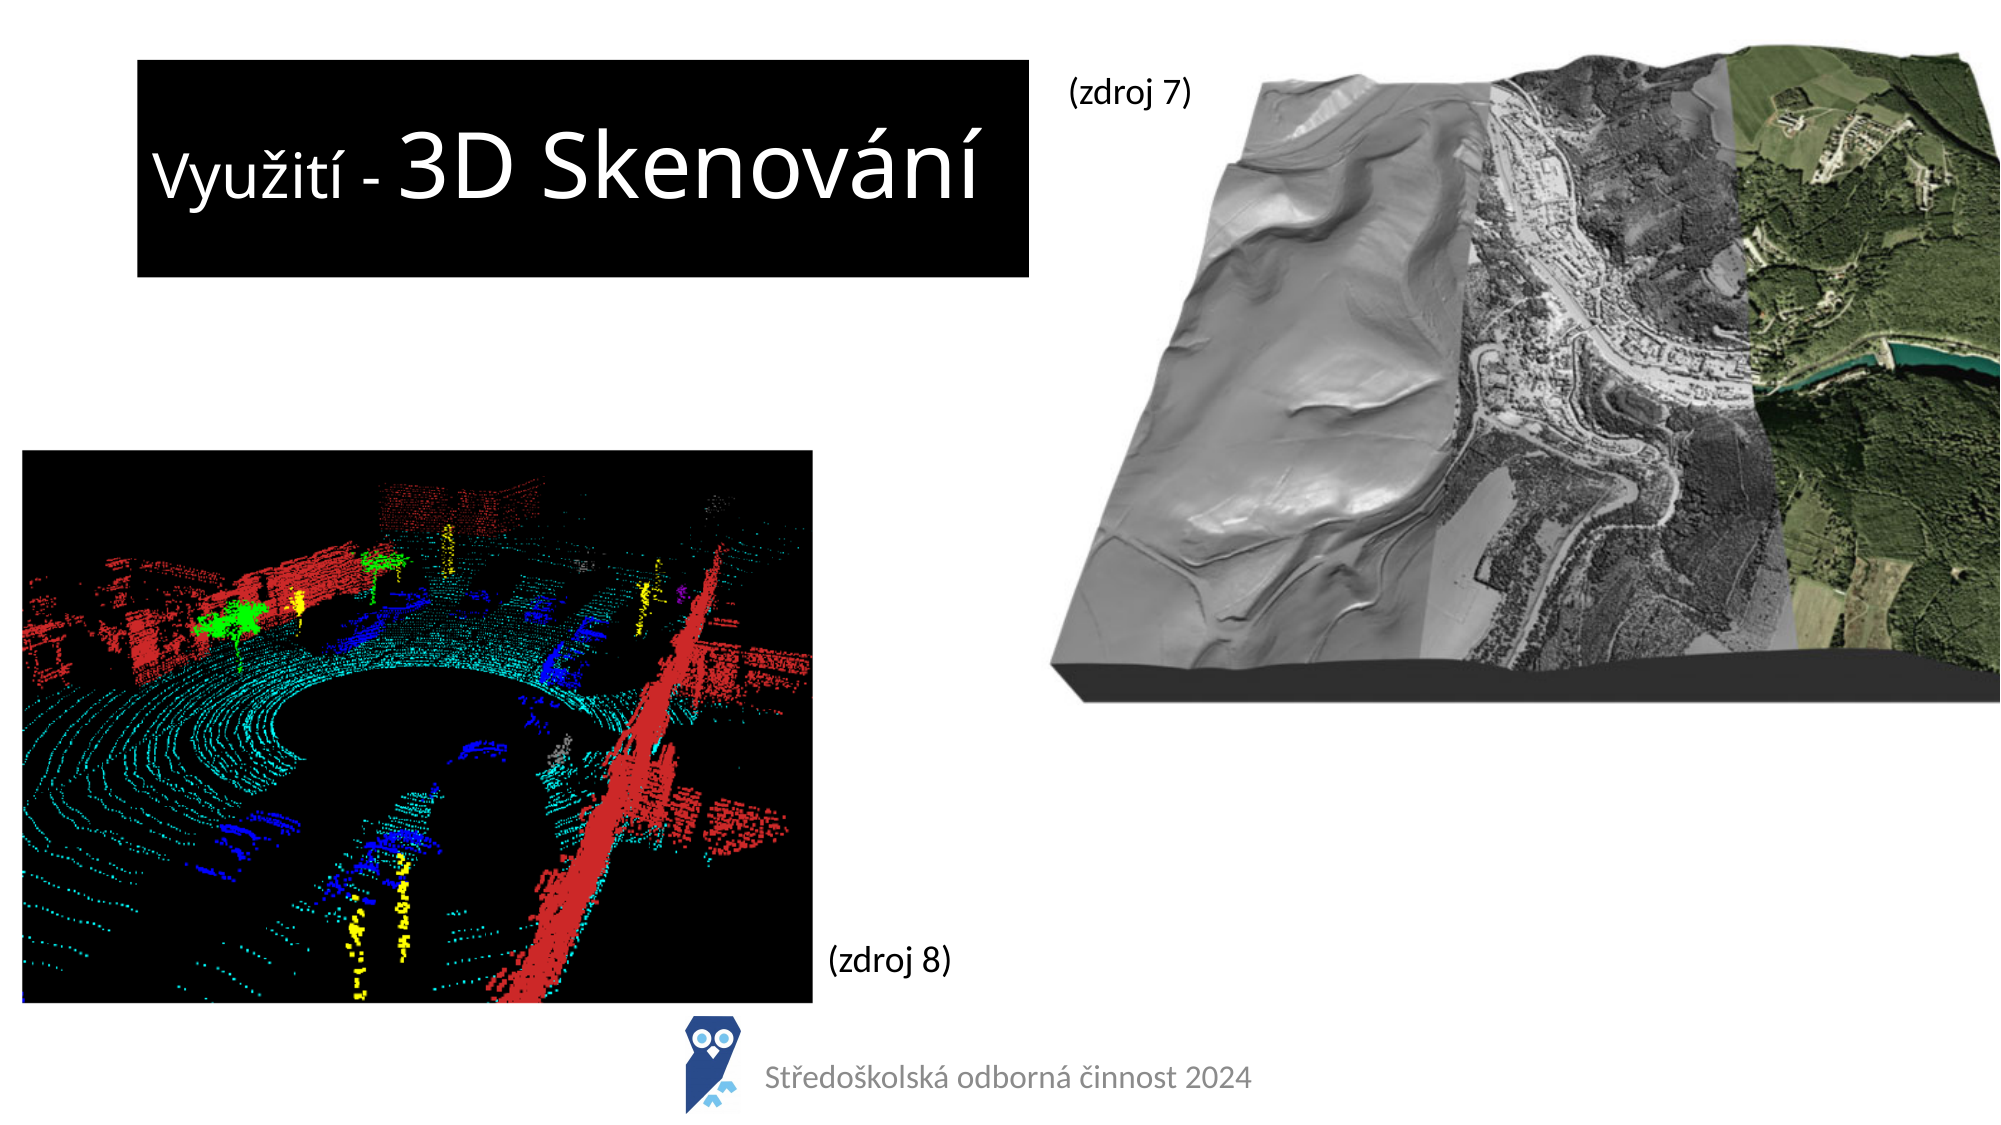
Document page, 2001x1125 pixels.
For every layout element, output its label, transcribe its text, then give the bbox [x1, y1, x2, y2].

title Využití - 3D Skenování [137, 59, 1029, 278]
text_box (zdroj 8) [813, 927, 1901, 987]
picture [685, 1016, 741, 1114]
picture [21, 449, 813, 1013]
footer Středoškolská odborná činnost 2024 [748, 1044, 1269, 1105]
picture [1029, 17, 2000, 731]
